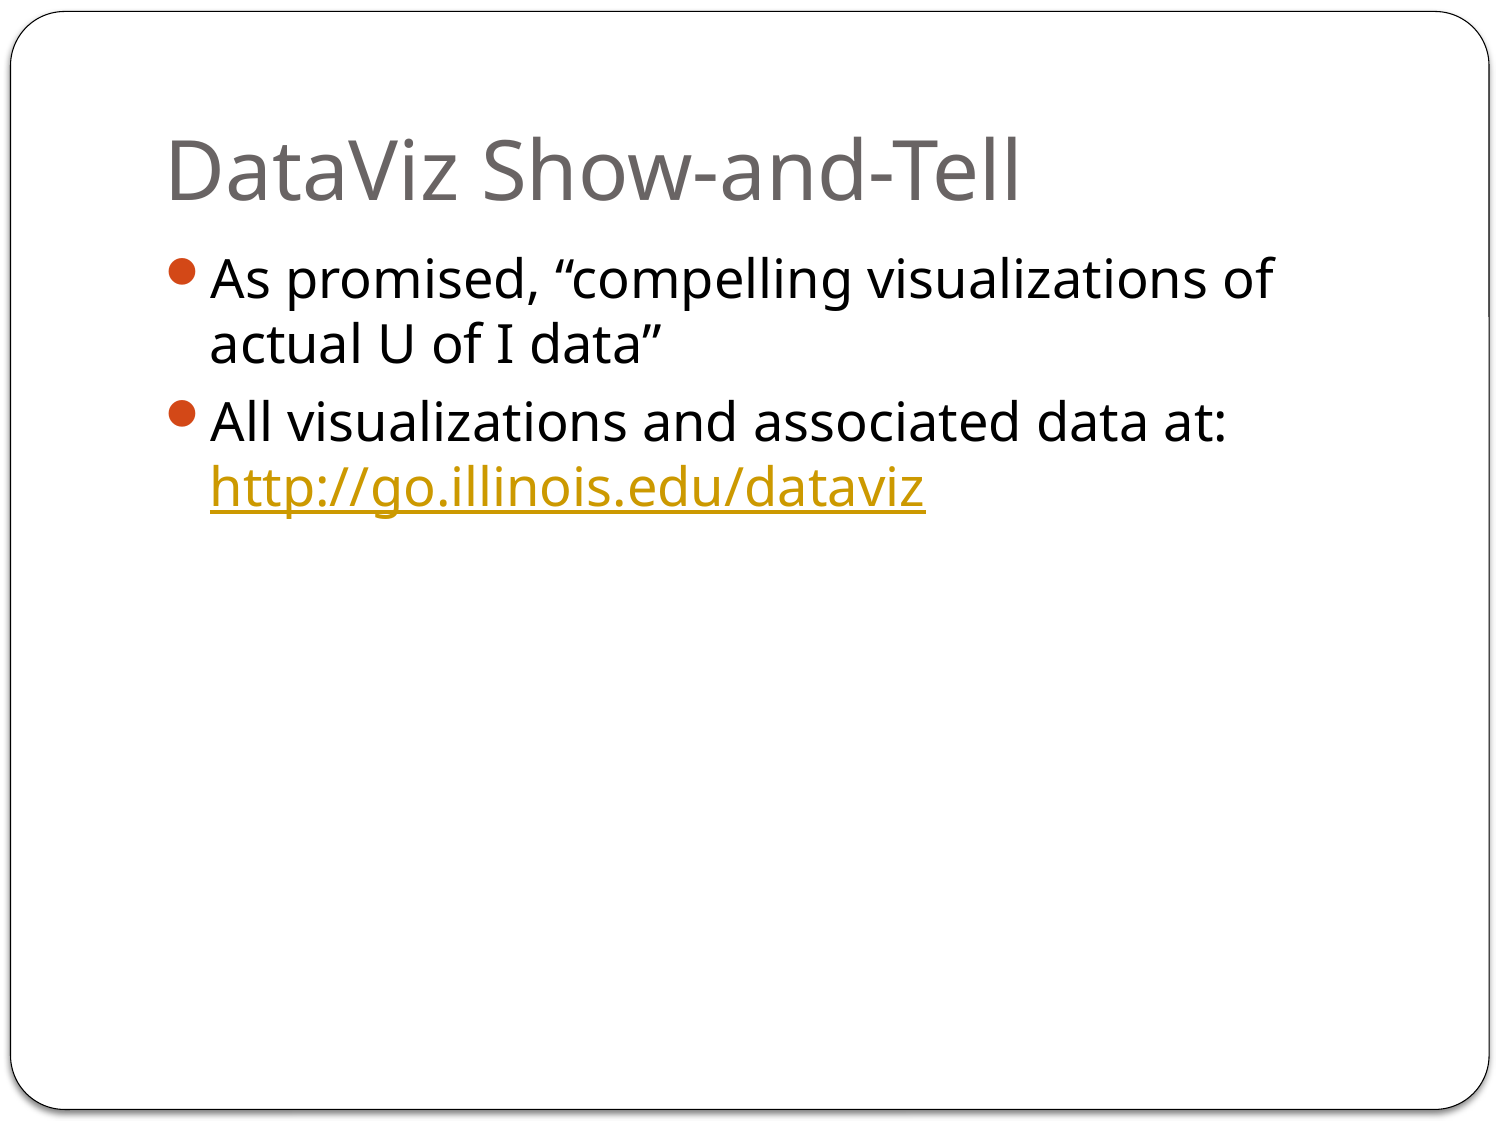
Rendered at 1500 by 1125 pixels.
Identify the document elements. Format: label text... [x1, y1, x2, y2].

list As promised, “compelling visualizations of actual U of I data” All visualizations and associated data at: http://go.illinois.edu/dataviz [150, 237, 1425, 988]
title DataViz Show-and-Tell [150, 45, 1425, 233]
